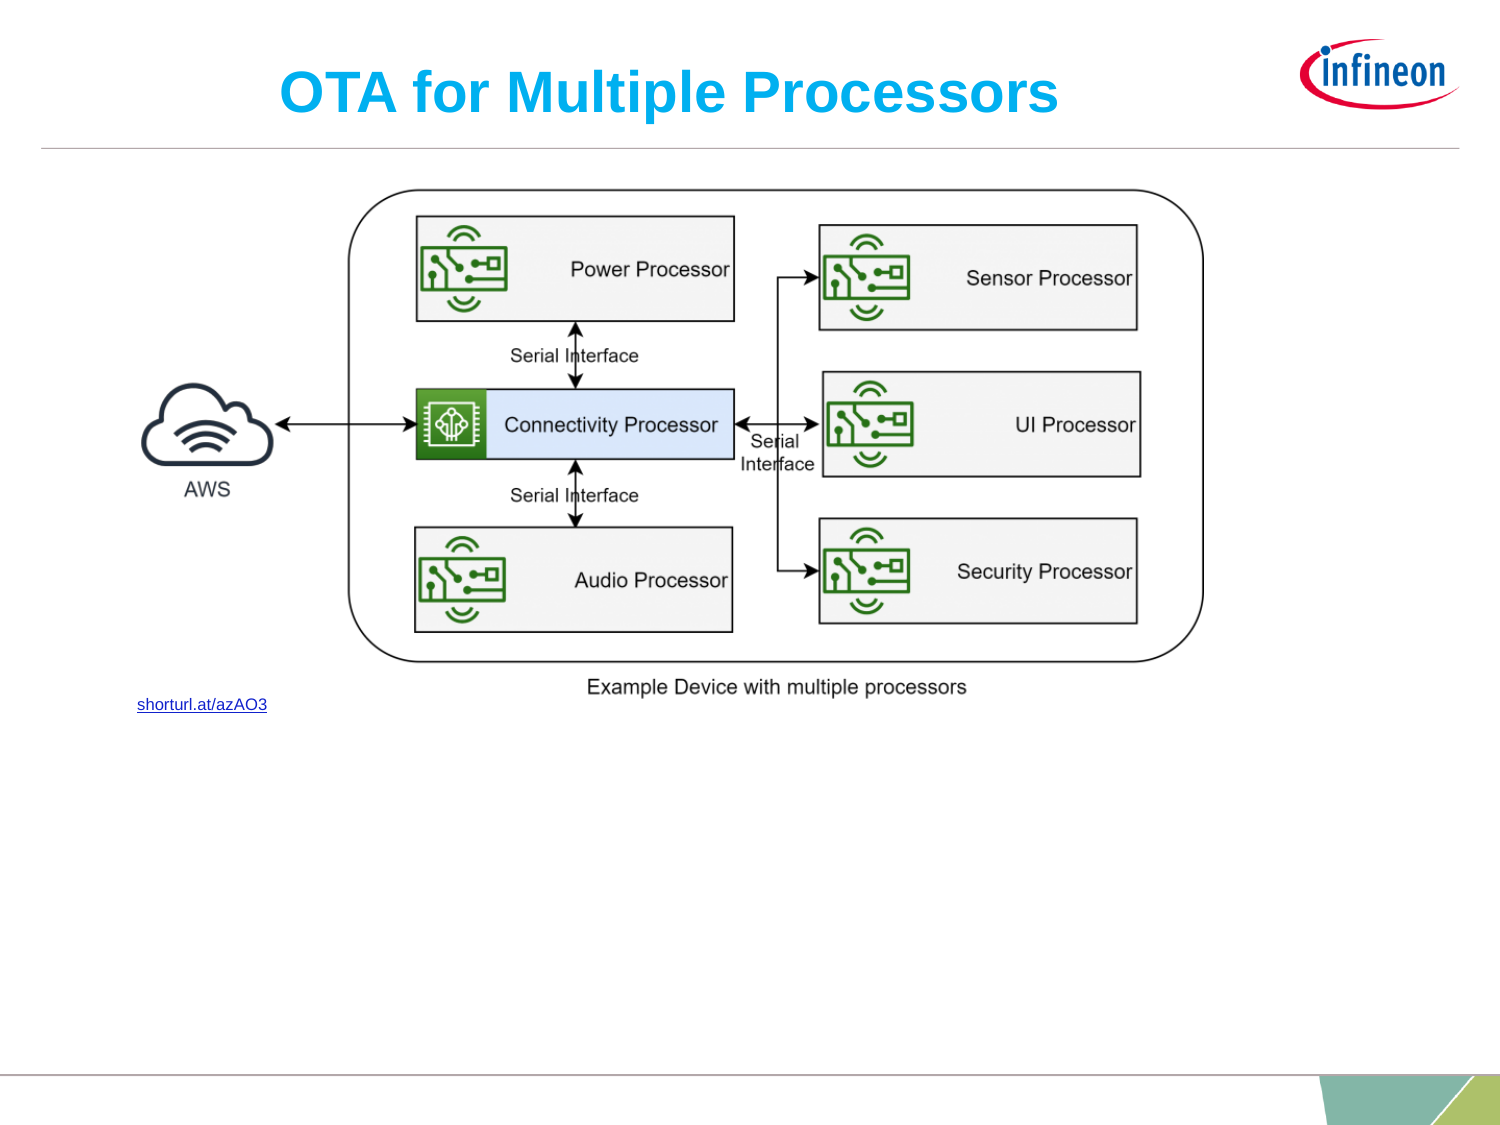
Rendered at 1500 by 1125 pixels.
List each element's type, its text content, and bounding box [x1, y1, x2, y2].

title OTA for Multiple Processors [63, 37, 1279, 127]
picture [0, 0, 1500, 149]
picture [136, 174, 1205, 705]
picture [0, 1074, 1500, 1125]
